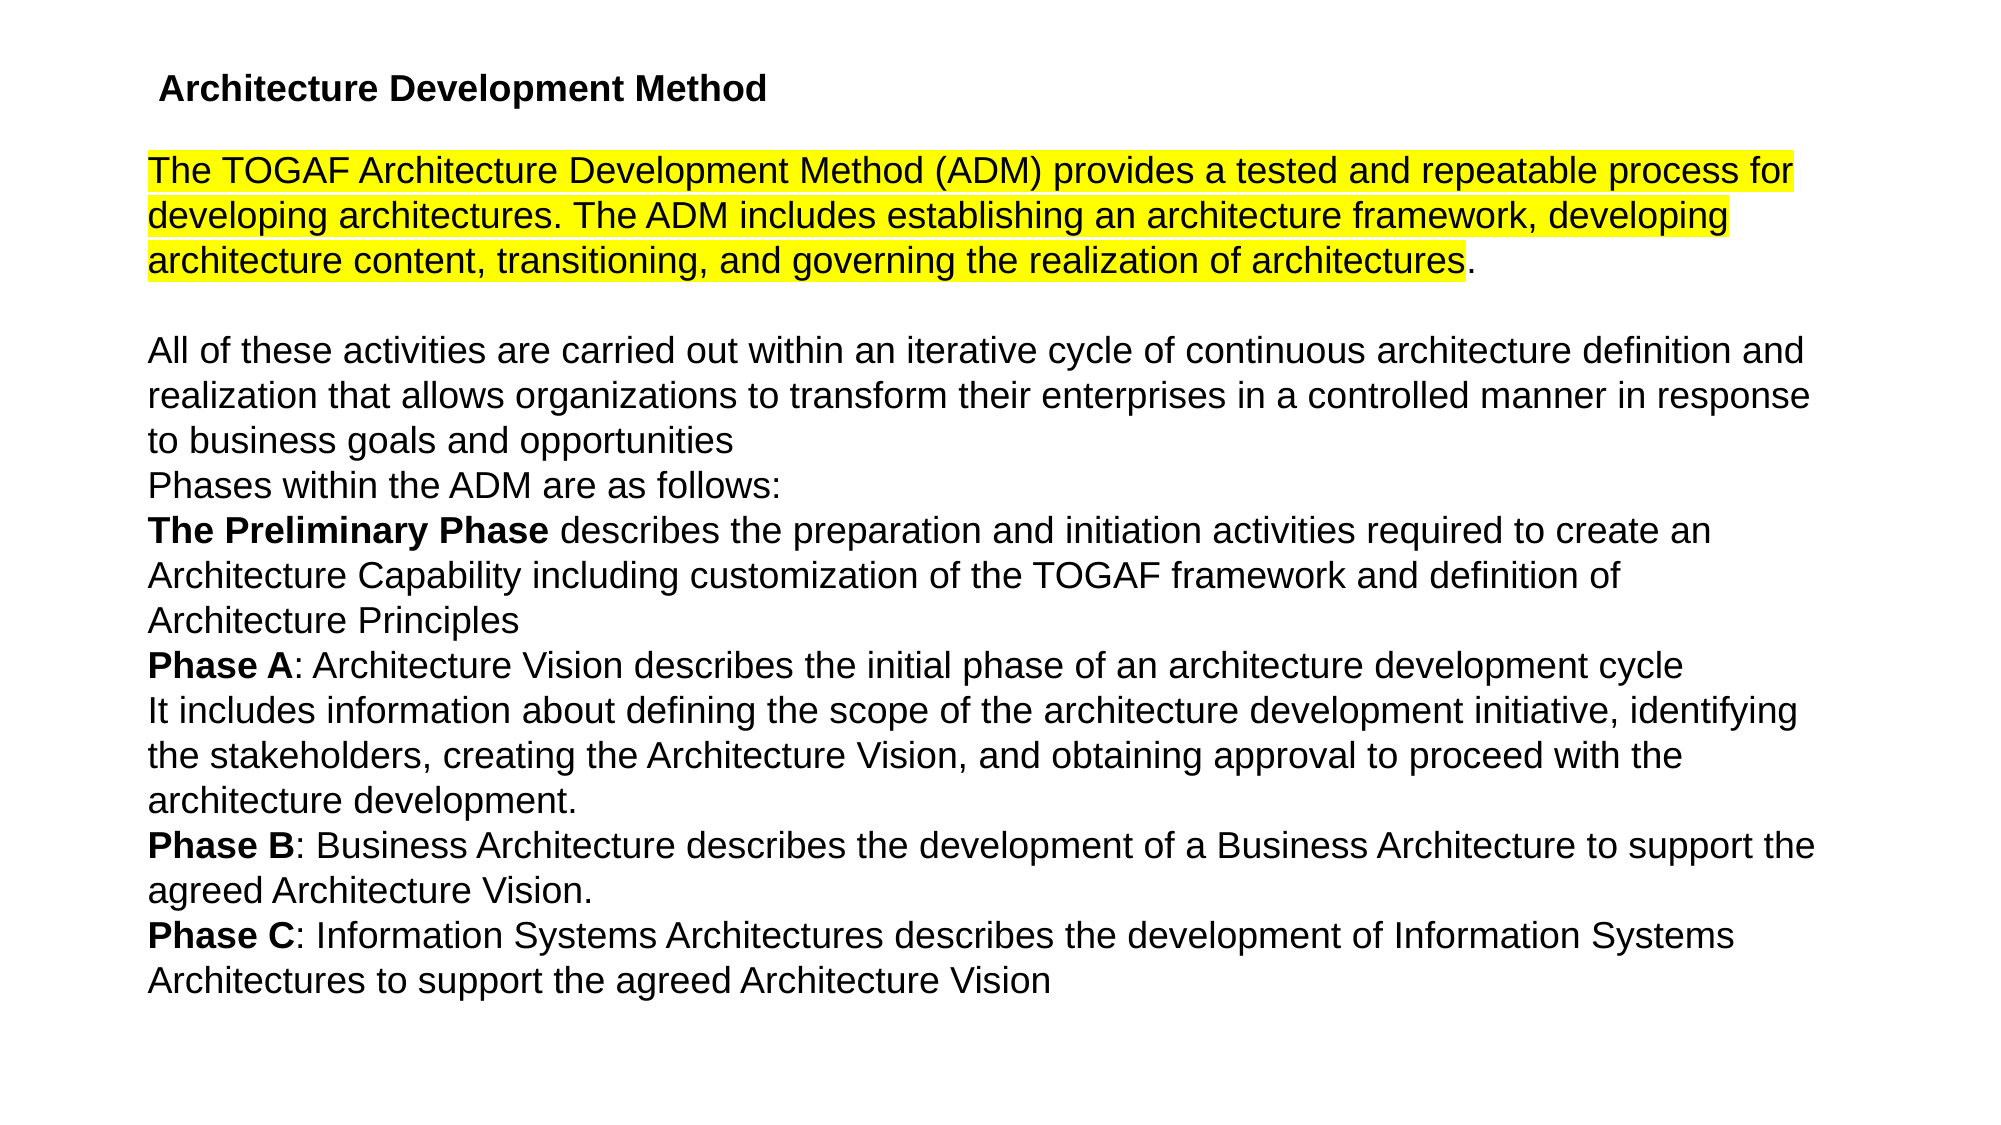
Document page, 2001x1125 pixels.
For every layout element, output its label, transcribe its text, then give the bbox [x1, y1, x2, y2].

text_box The TOGAF Architecture Development Method (ADM) provides a tested and repeatable process for developing architectures. The ADM includes establishing an architecture framework, developing architecture content, transitioning, and governing the realization of architectures. All of these activities are carried out within an iterative cycle of continuous architecture definition and realization that allows organizations to transform their enterprises in a controlled manner in response to business goals and opportunities Phases within the ADM are as follows: The Preliminary Phase describes the preparation and initiation activities required to create an Architecture Capability including customization of the TOGAF framework and definition of Architecture Principles Phase A: Architecture Vision describes the initial phase of an architecture development cycle It includes information about defining the scope of the architecture development initiative, identifying the stakeholders, creating the Architecture Vision, and obtaining approval to proceed with the architecture development. Phase B: Business Architecture describes the development of a Business Architecture to support the agreed Architecture Vision. Phase C: Information Systems Architectures describes the development of Information Systems Architectures to support the agreed Architecture Vision [132, 138, 1844, 1054]
text_box Architecture Development Method [143, 56, 1168, 117]
